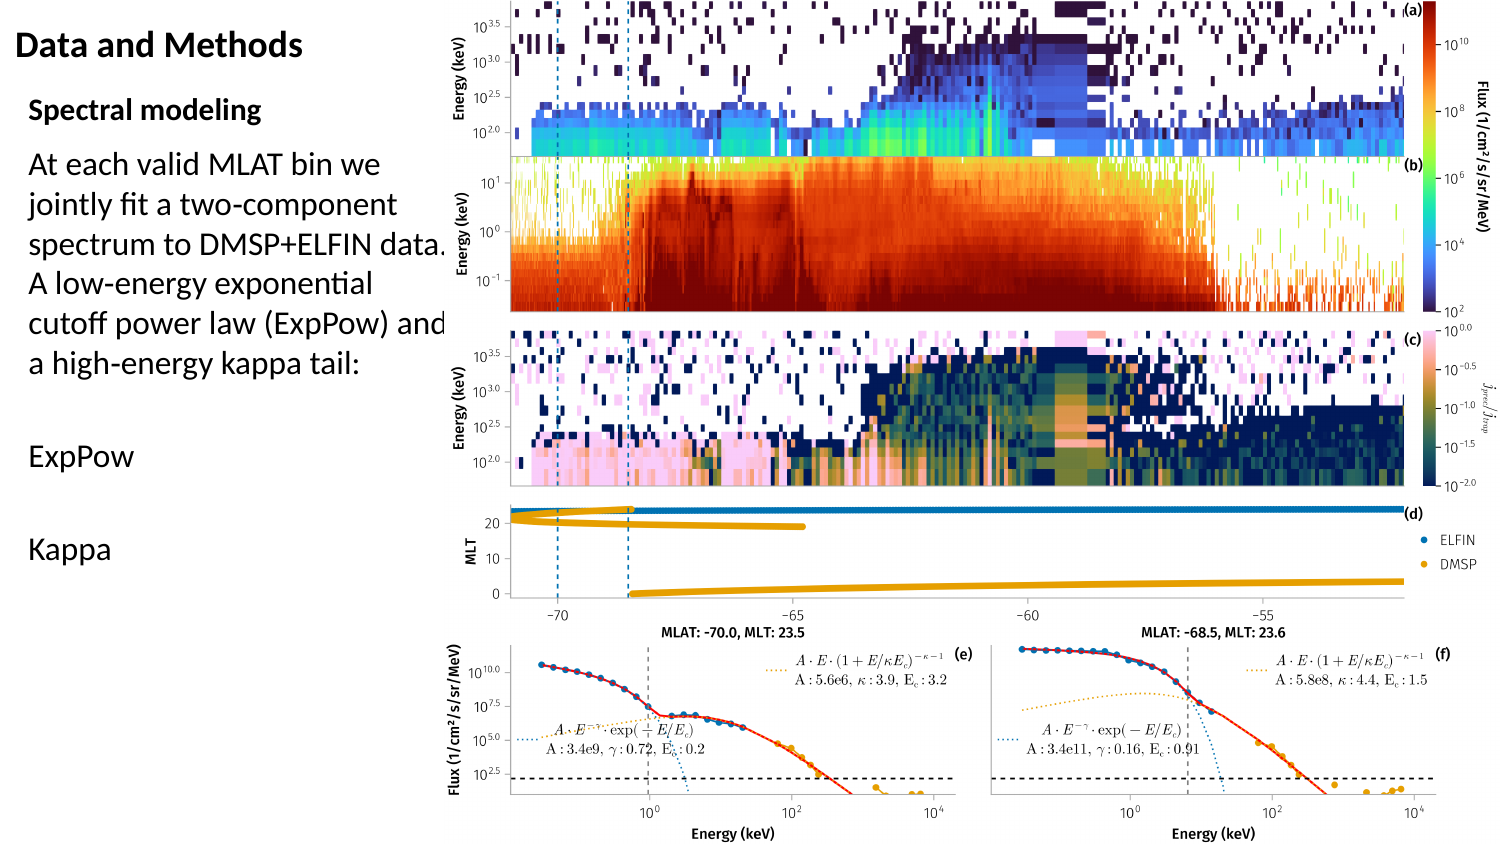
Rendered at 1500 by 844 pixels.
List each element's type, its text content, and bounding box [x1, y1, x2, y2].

title Spectral modeling [13, 73, 439, 135]
text_box Data and Methods [0, 0, 442, 73]
picture [444, 0, 1500, 844]
